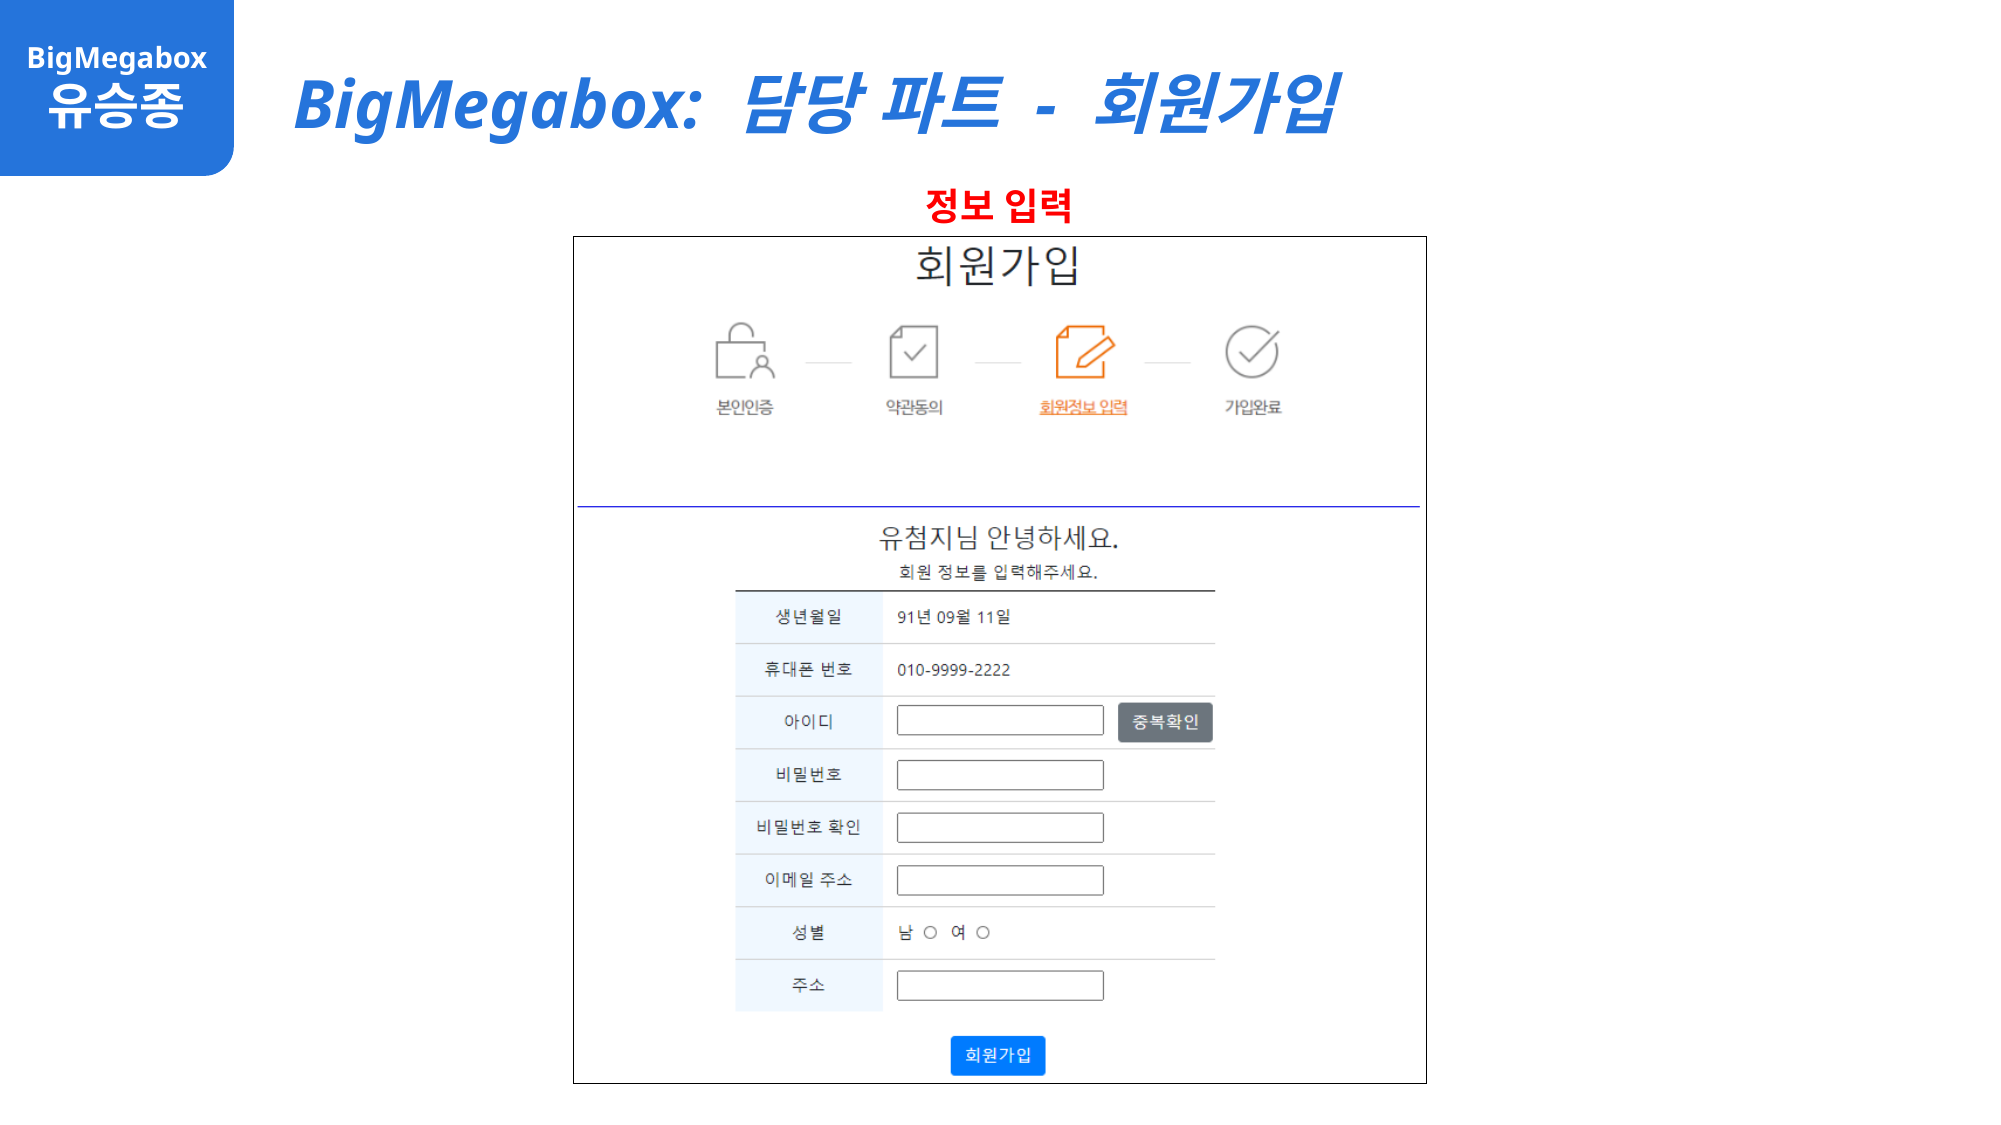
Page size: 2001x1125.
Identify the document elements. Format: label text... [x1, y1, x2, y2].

picture [573, 236, 1427, 1084]
text_box 정보 입력 [830, 175, 1169, 236]
text_box [0, 0, 235, 177]
text_box BigMegabox: 담당 파트 - 회원가입 [278, 13, 1515, 149]
text_box BigMegabox 유승종 [11, 32, 223, 143]
